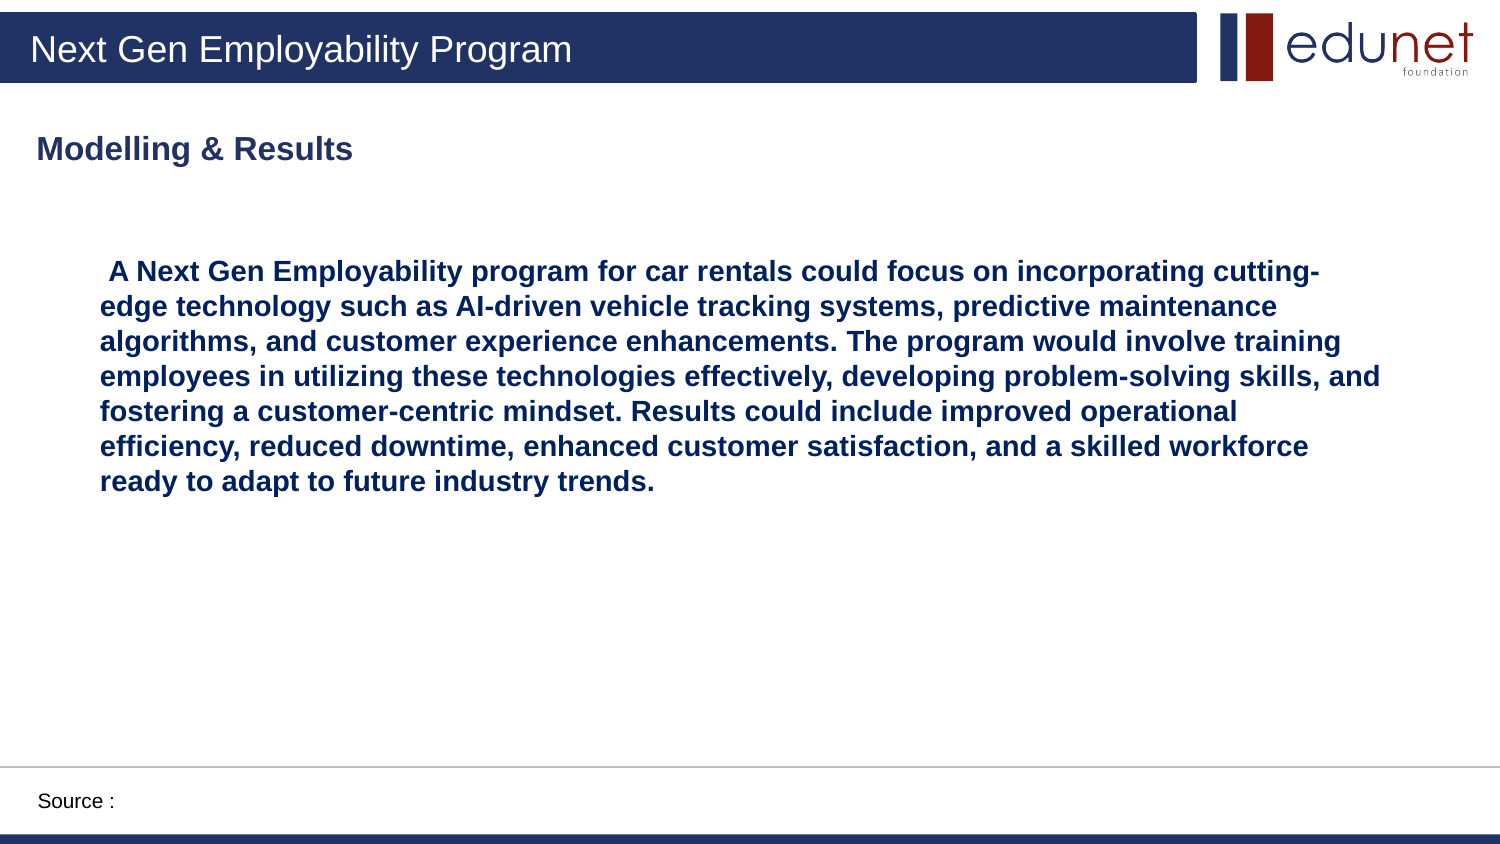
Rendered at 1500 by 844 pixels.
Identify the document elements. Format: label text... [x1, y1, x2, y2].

title Modelling & Results [21, 111, 504, 165]
text_box A Next Gen Employability program for car rentals could focus on incorporating cutting-edge technology such as AI-driven vehicle tracking systems, predictive maintenance algorithms, and customer experience enhancements. The program would involve training employees in utilizing these technologies effectively, developing problem-solving skills, and fostering a customer-centric mindset. Results could include improved operational efficiency, reduced downtime, enhanced customer satisfaction, and a skilled workforce ready to adapt to future industry trends. [85, 245, 1398, 505]
picture [1279, 14, 1482, 83]
text_box Source : [22, 776, 139, 826]
